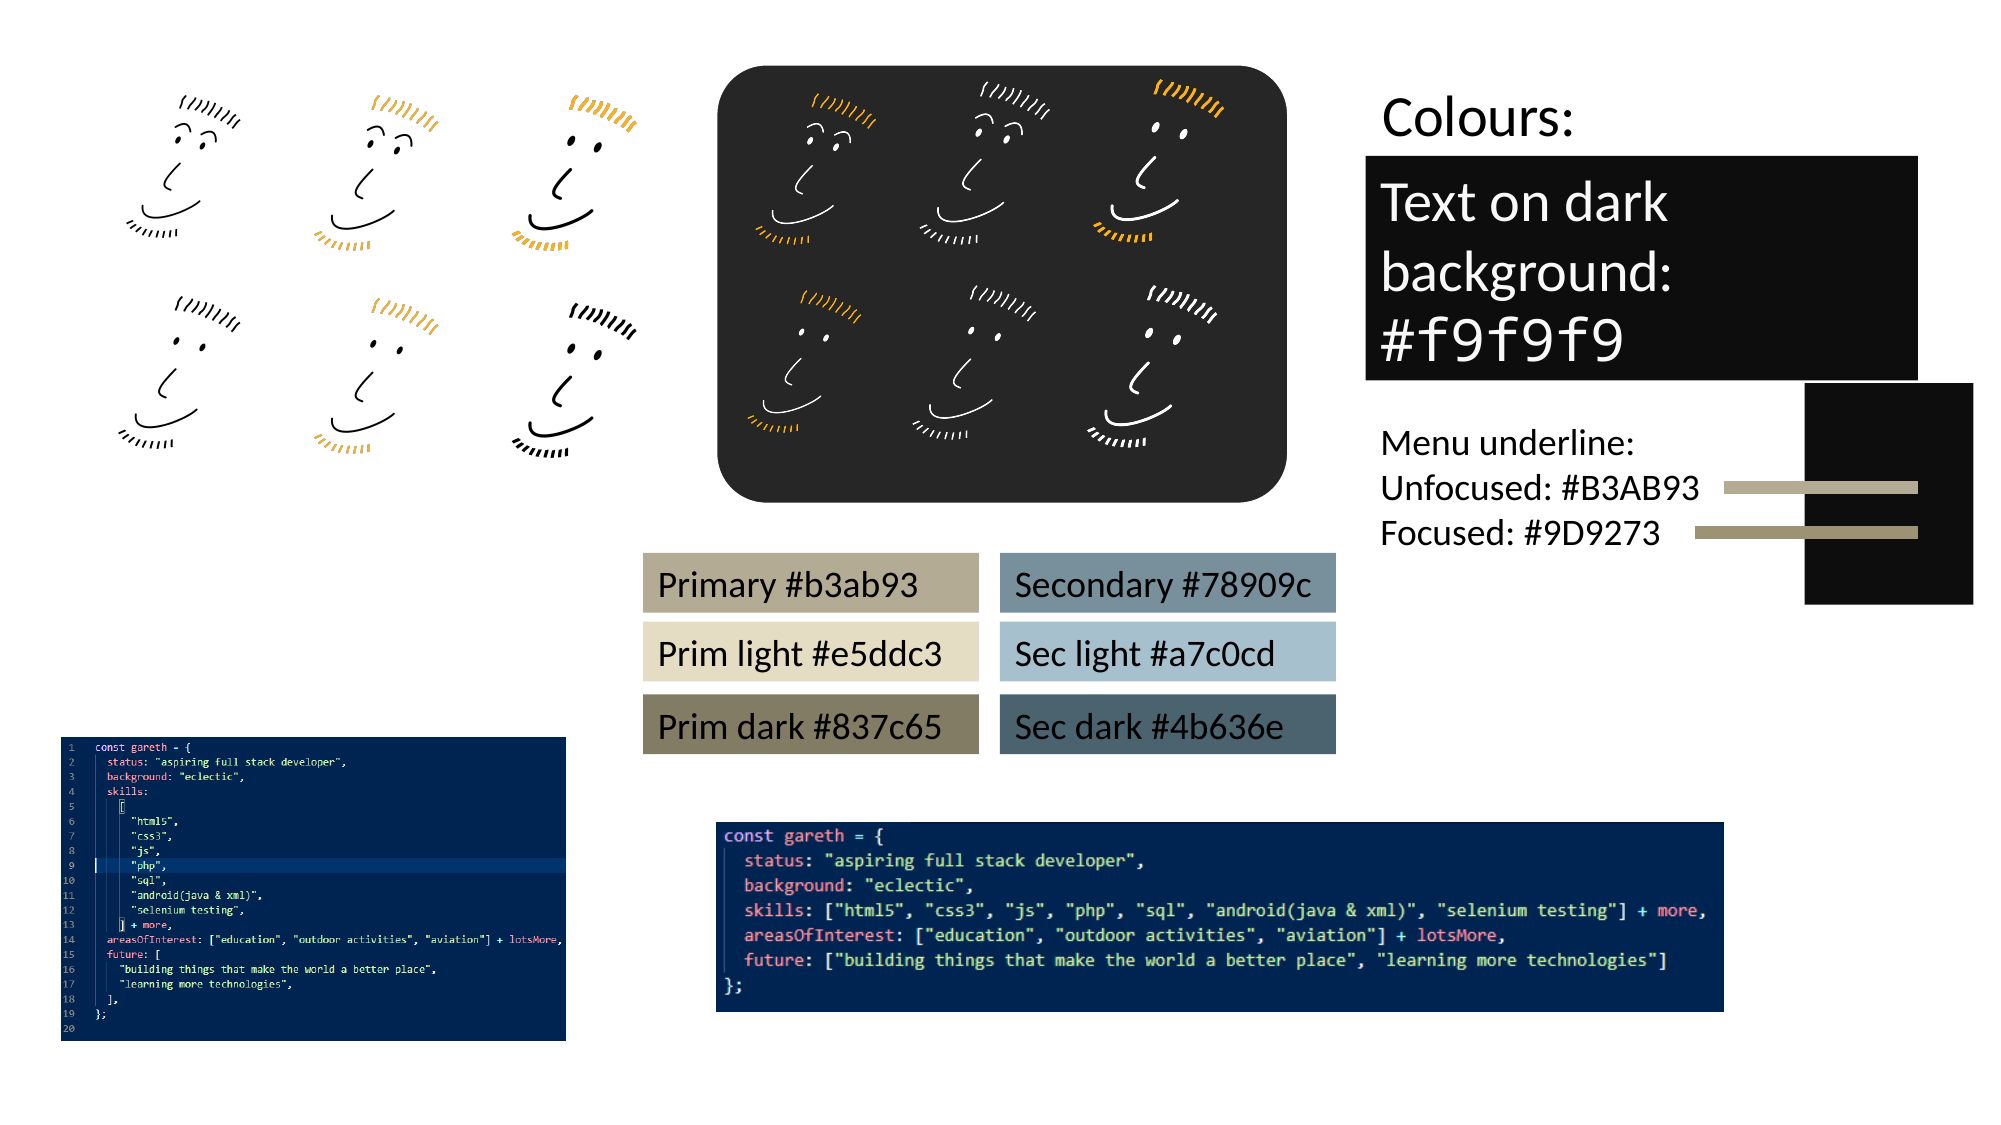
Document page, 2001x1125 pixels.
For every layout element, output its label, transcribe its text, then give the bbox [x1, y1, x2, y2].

text_box Colours: [1367, 70, 1591, 155]
text_box Prim dark #837c65 [643, 694, 979, 755]
picture [511, 302, 639, 459]
text_box Primary #b3ab93 [643, 552, 979, 613]
text_box Text on dark background: #f9f9f9 [1365, 155, 1918, 381]
picture [511, 94, 639, 252]
picture [918, 80, 1053, 246]
picture [746, 288, 864, 434]
picture [754, 92, 879, 246]
picture [125, 94, 243, 239]
text_box Sec dark #4b636e [999, 694, 1336, 755]
picture [313, 297, 441, 455]
picture [1092, 78, 1227, 244]
picture [1086, 284, 1220, 449]
picture [313, 94, 441, 252]
picture [911, 284, 1039, 441]
picture [716, 822, 1724, 1012]
text_box Secondary #78909c [1000, 552, 1336, 613]
picture [117, 295, 243, 450]
text_box Menu underline: Unfocused: #B3AB93 Focused: #9D9273 [1365, 410, 1918, 561]
text_box [1804, 382, 1974, 606]
text_box Prim light #e5ddc3 [643, 621, 979, 682]
text_box Sec light #a7c0cd [999, 621, 1336, 682]
text_box [715, 63, 1290, 505]
picture [61, 737, 566, 1041]
